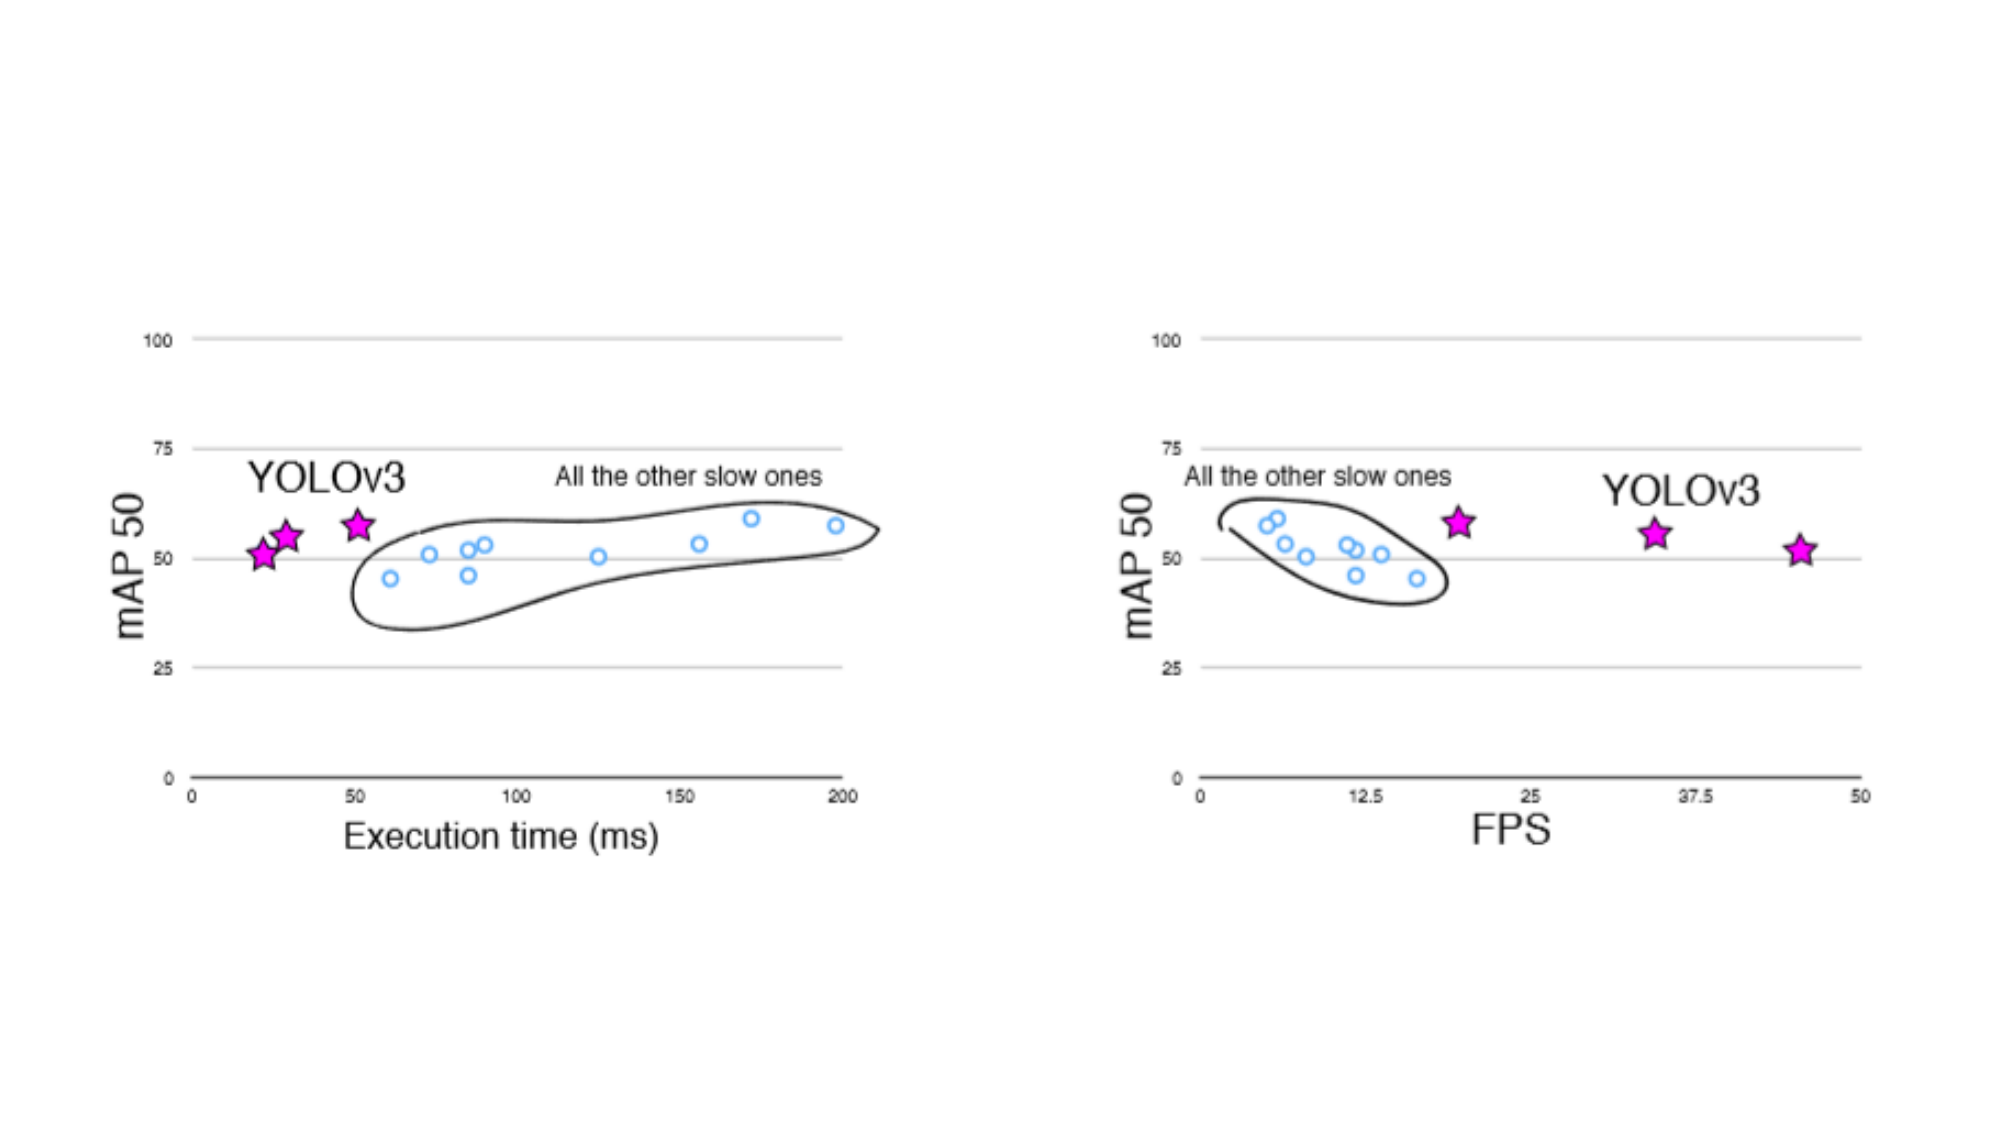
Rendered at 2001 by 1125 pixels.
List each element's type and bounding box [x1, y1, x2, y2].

picture [54, 249, 1946, 876]
